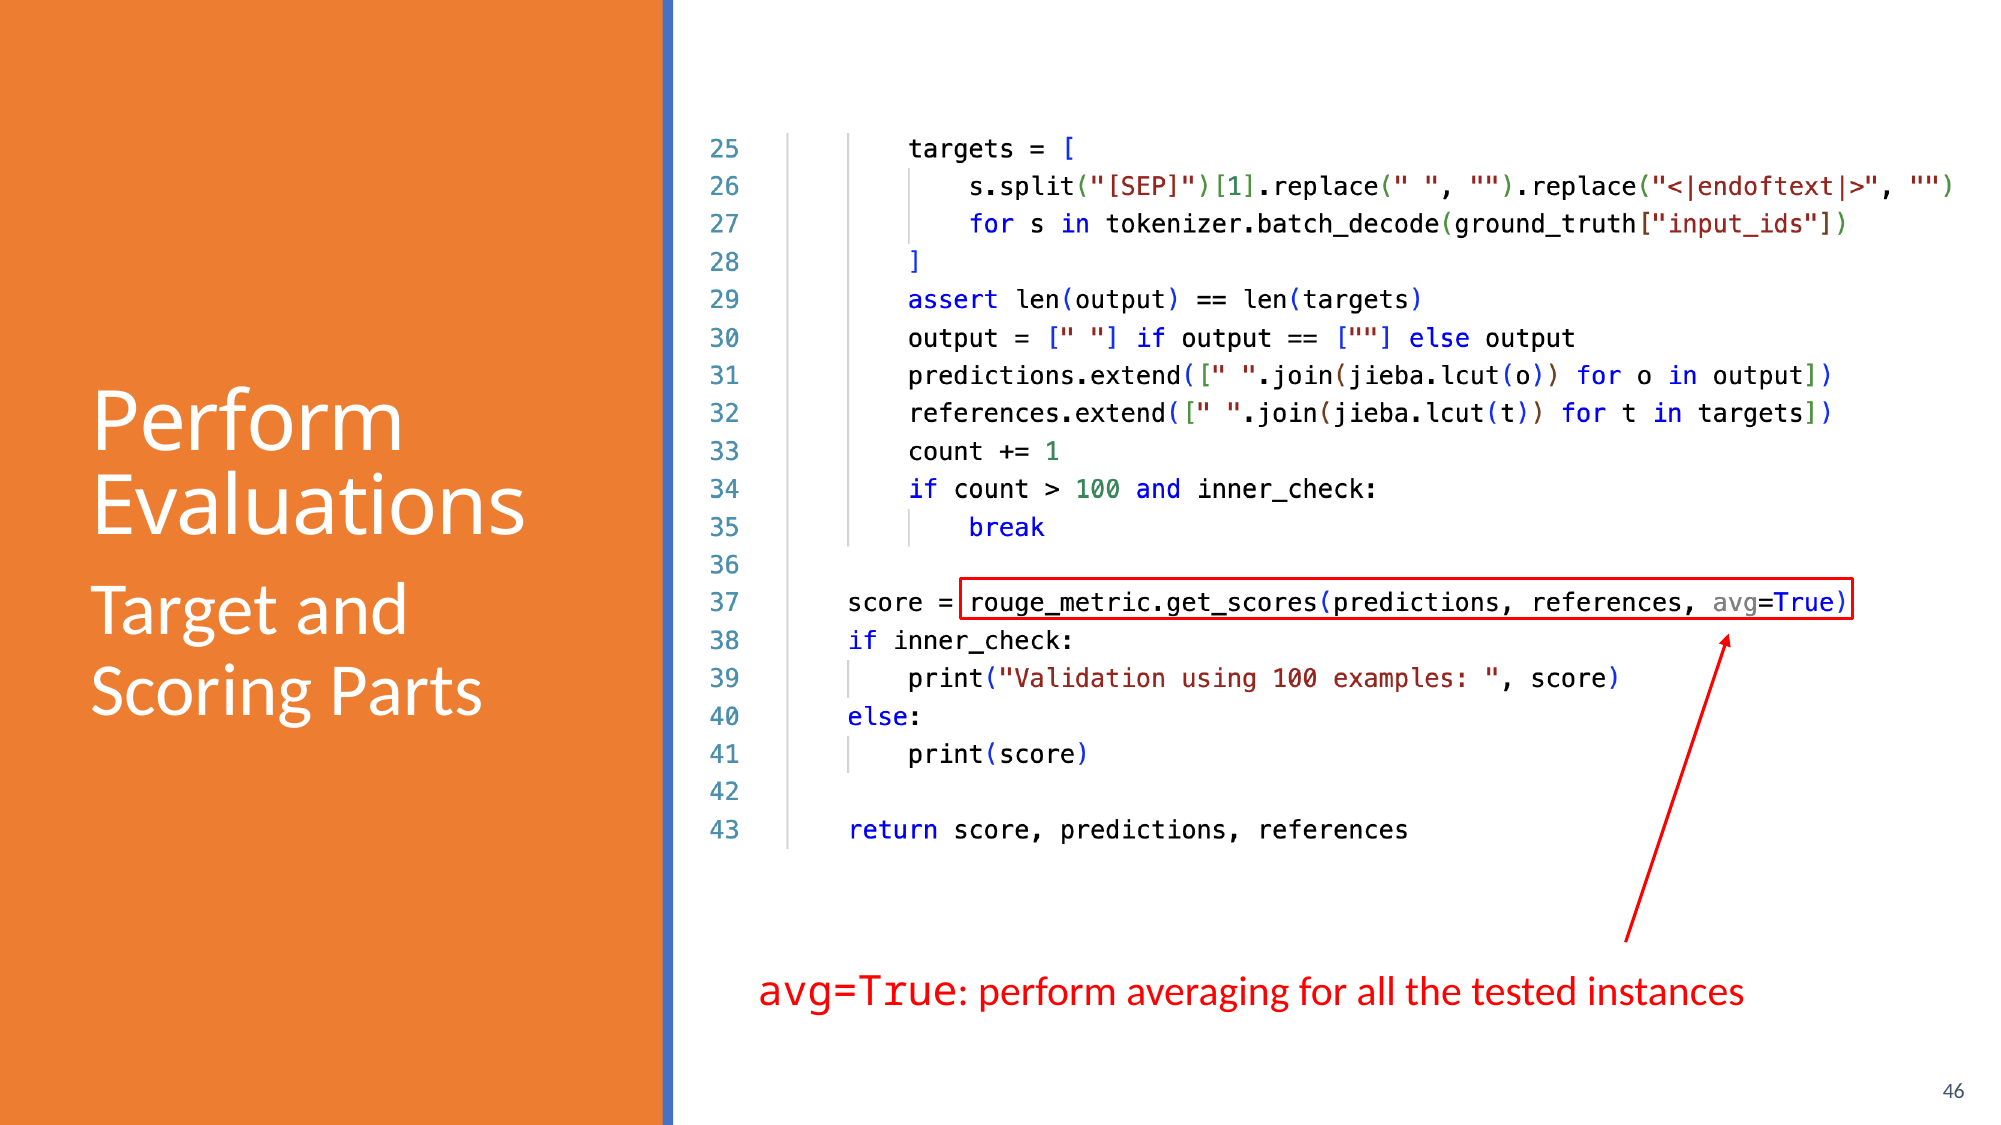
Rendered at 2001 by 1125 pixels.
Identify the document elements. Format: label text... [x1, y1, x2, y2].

picture [686, 132, 1963, 857]
text_box avg=True: perform averaging for all the tested instances [742, 945, 1784, 1079]
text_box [1625, 633, 1730, 943]
slide_number 46 [1764, 1059, 1980, 1120]
title Perform Evaluations [75, 184, 600, 560]
list Target and Scoring Parts [75, 562, 600, 1035]
